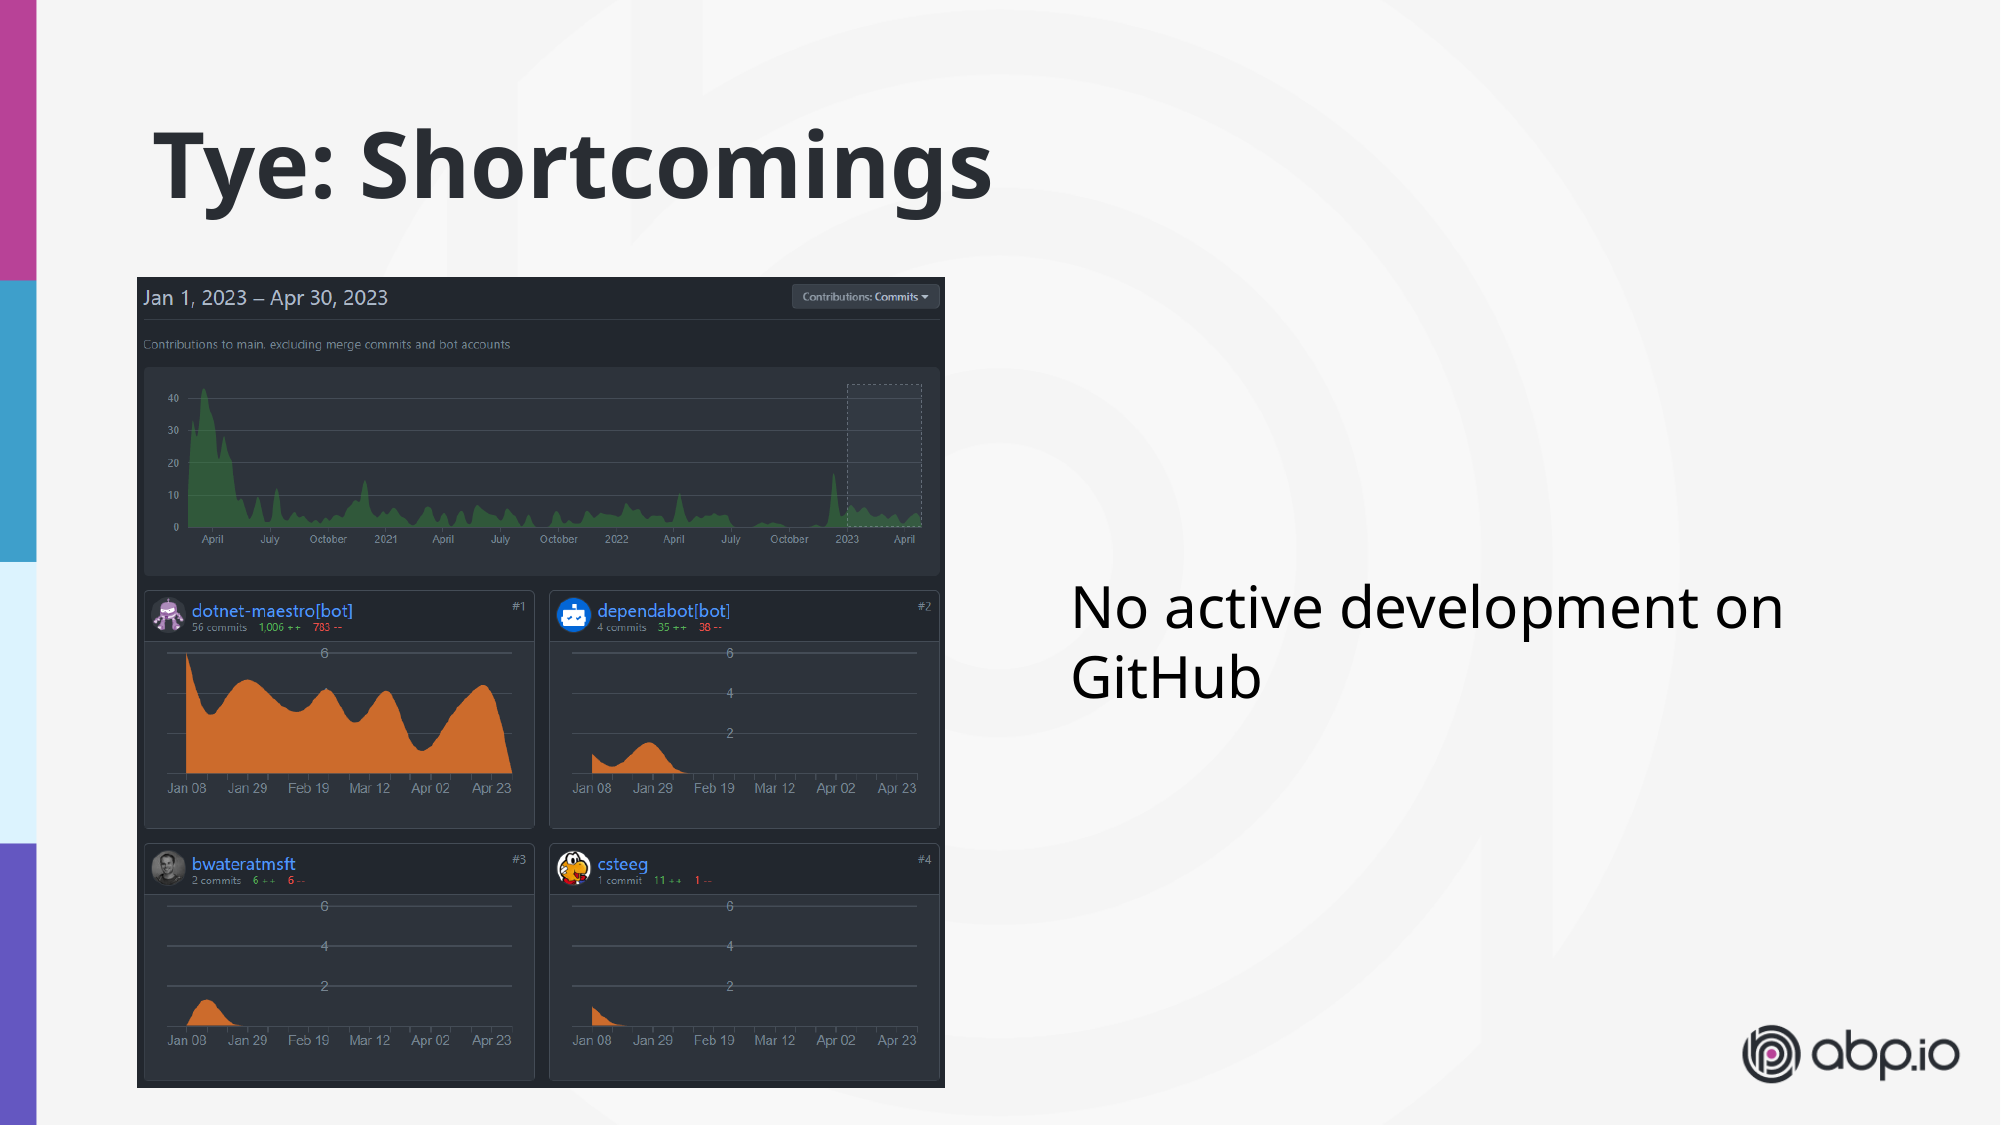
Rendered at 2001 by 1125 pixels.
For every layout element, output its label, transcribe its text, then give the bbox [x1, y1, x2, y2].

title Tye: Shortcomings [137, 59, 1863, 278]
picture [0, 0, 2001, 1125]
text_box No active development on GitHub [1055, 562, 1940, 718]
